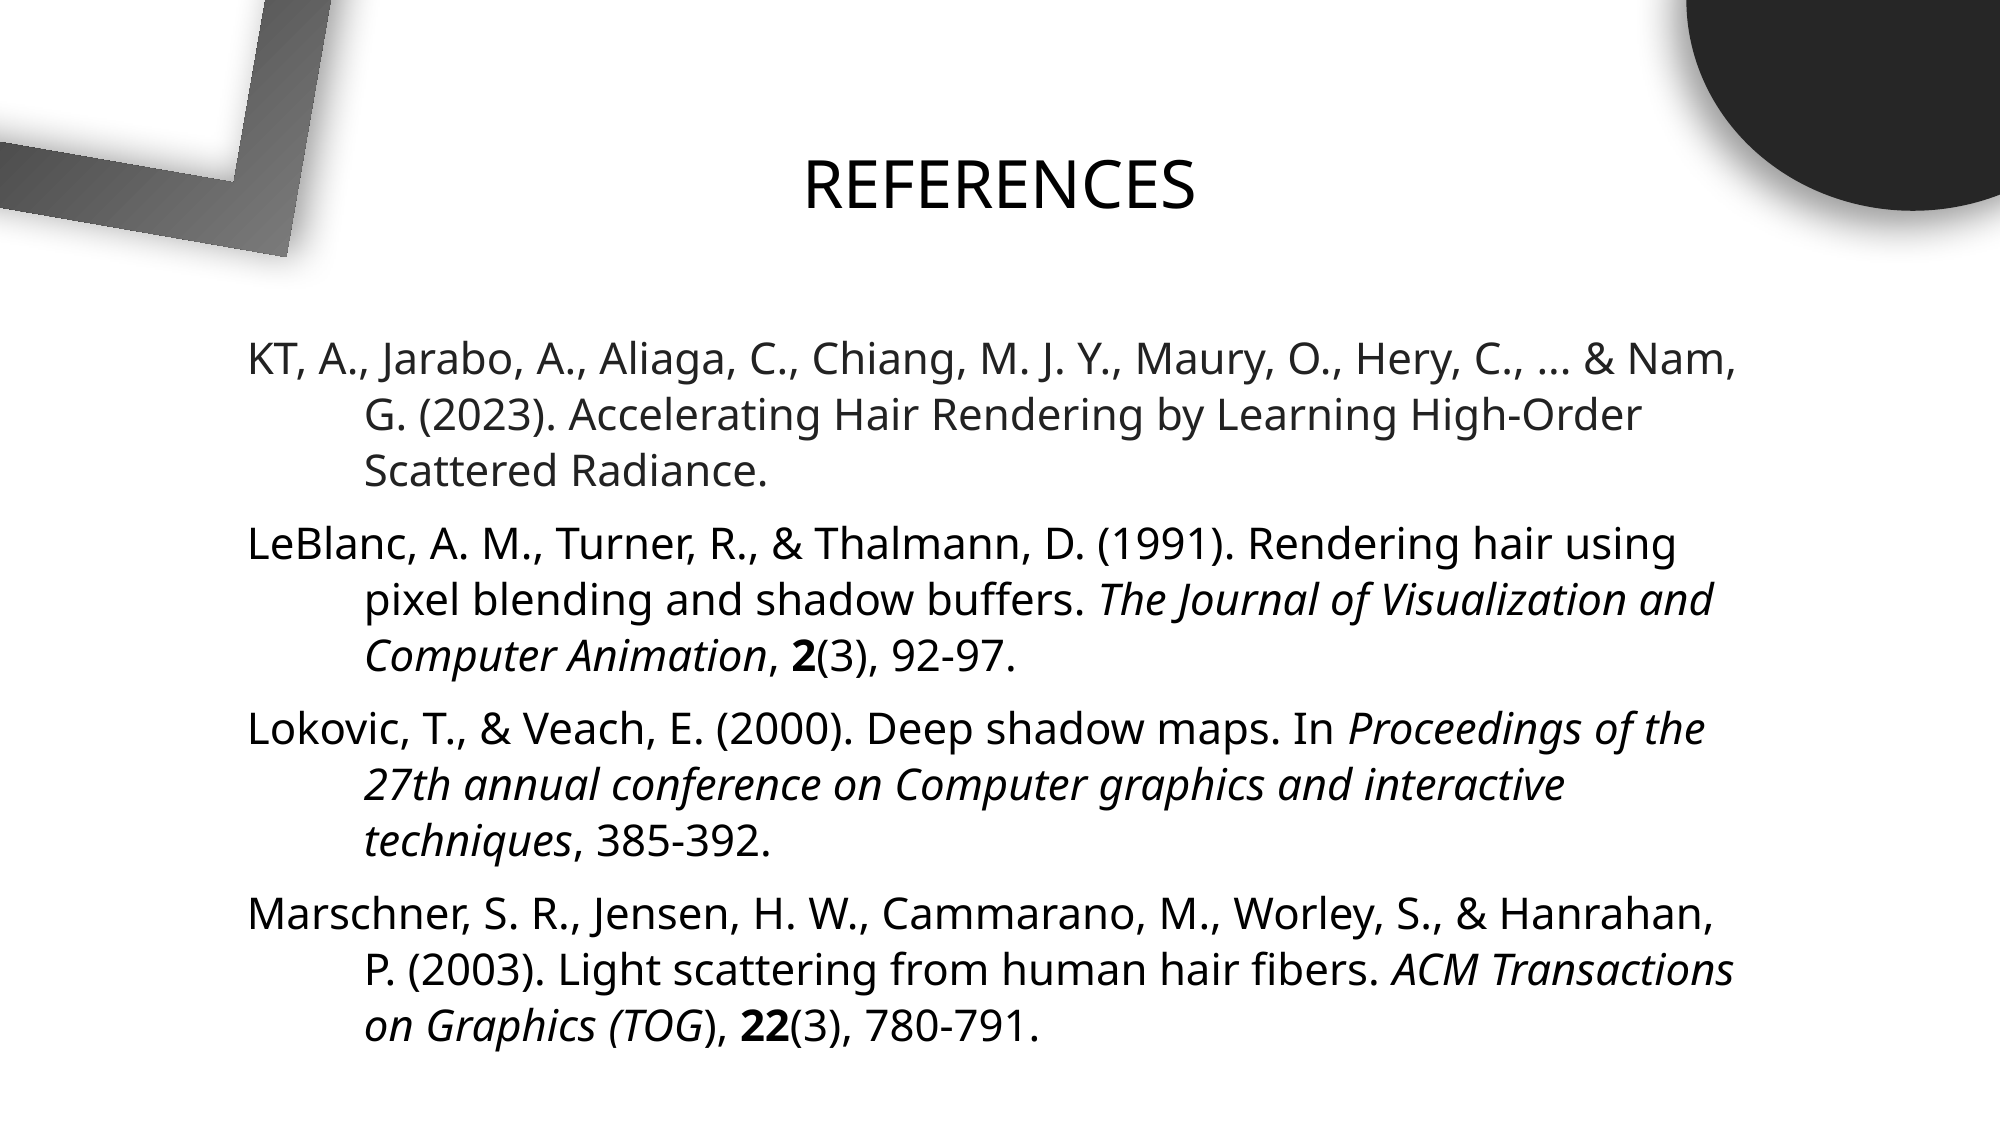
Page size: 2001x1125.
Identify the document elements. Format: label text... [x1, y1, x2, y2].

text_box [1685, 0, 2000, 212]
text_box REFERENCES [616, 94, 1384, 229]
text_box KT, A., Jarabo, A., Aliaga, C., Chiang, M. J. Y., Maury, O., Hery, C., ... & Nam, G. (2023). Accelerating Hair Rendering by Learning High-Order Scattered Radiance. LeBlanc, A. M., Turner, R., & Thalmann, D. (1991). Rendering hair using pixel blending and shadow buffers. The Journal of Visualization and Computer Animation, 2(3), 92-97. Lokovic, T., & Veach, E. (2000). Deep shadow maps. In Proceedings of the 27th annual conference on Computer graphics and interactive techniques, 385-392. Marschner, S. R., Jensen, H. W., Cammarano, M., Worley, S., & Hanrahan, P. (2003). Light scattering from human hair fibers. ACM Transactions on Graphics (TOG), 22(3), 780-791. [232, 319, 1768, 1059]
text_box [0, 0, 332, 259]
